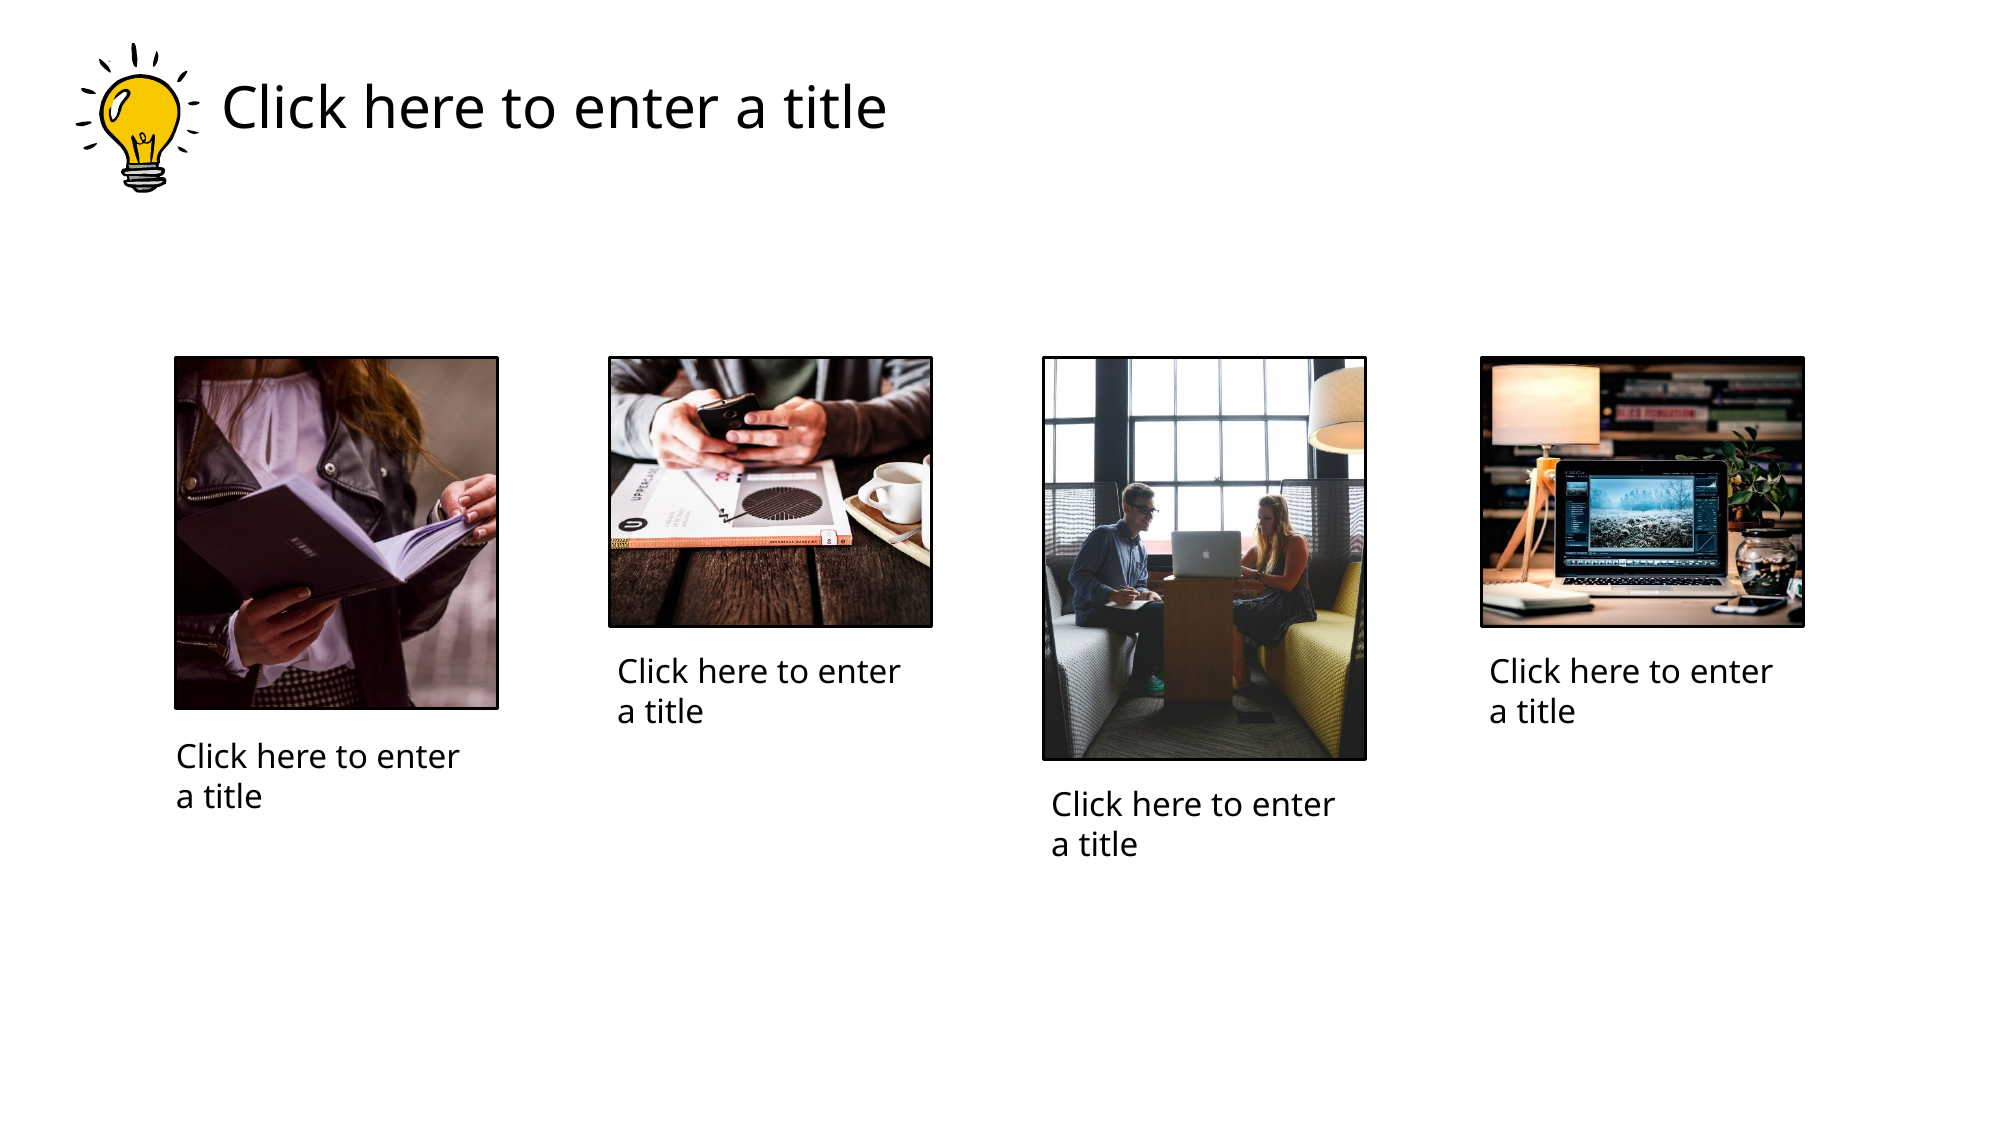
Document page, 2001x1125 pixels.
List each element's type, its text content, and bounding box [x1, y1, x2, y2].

text_box Click here to enter a title [1474, 642, 1811, 738]
text_box Click here to enter a title [1036, 775, 1373, 871]
text_box Click here to enter a title [602, 642, 939, 738]
picture [74, 43, 200, 193]
picture [175, 357, 498, 709]
text_box Click here to enter a title [206, 62, 903, 148]
picture [609, 357, 932, 627]
picture [1043, 357, 1366, 760]
text_box Click here to enter a title [160, 727, 498, 823]
picture [1481, 357, 1804, 627]
